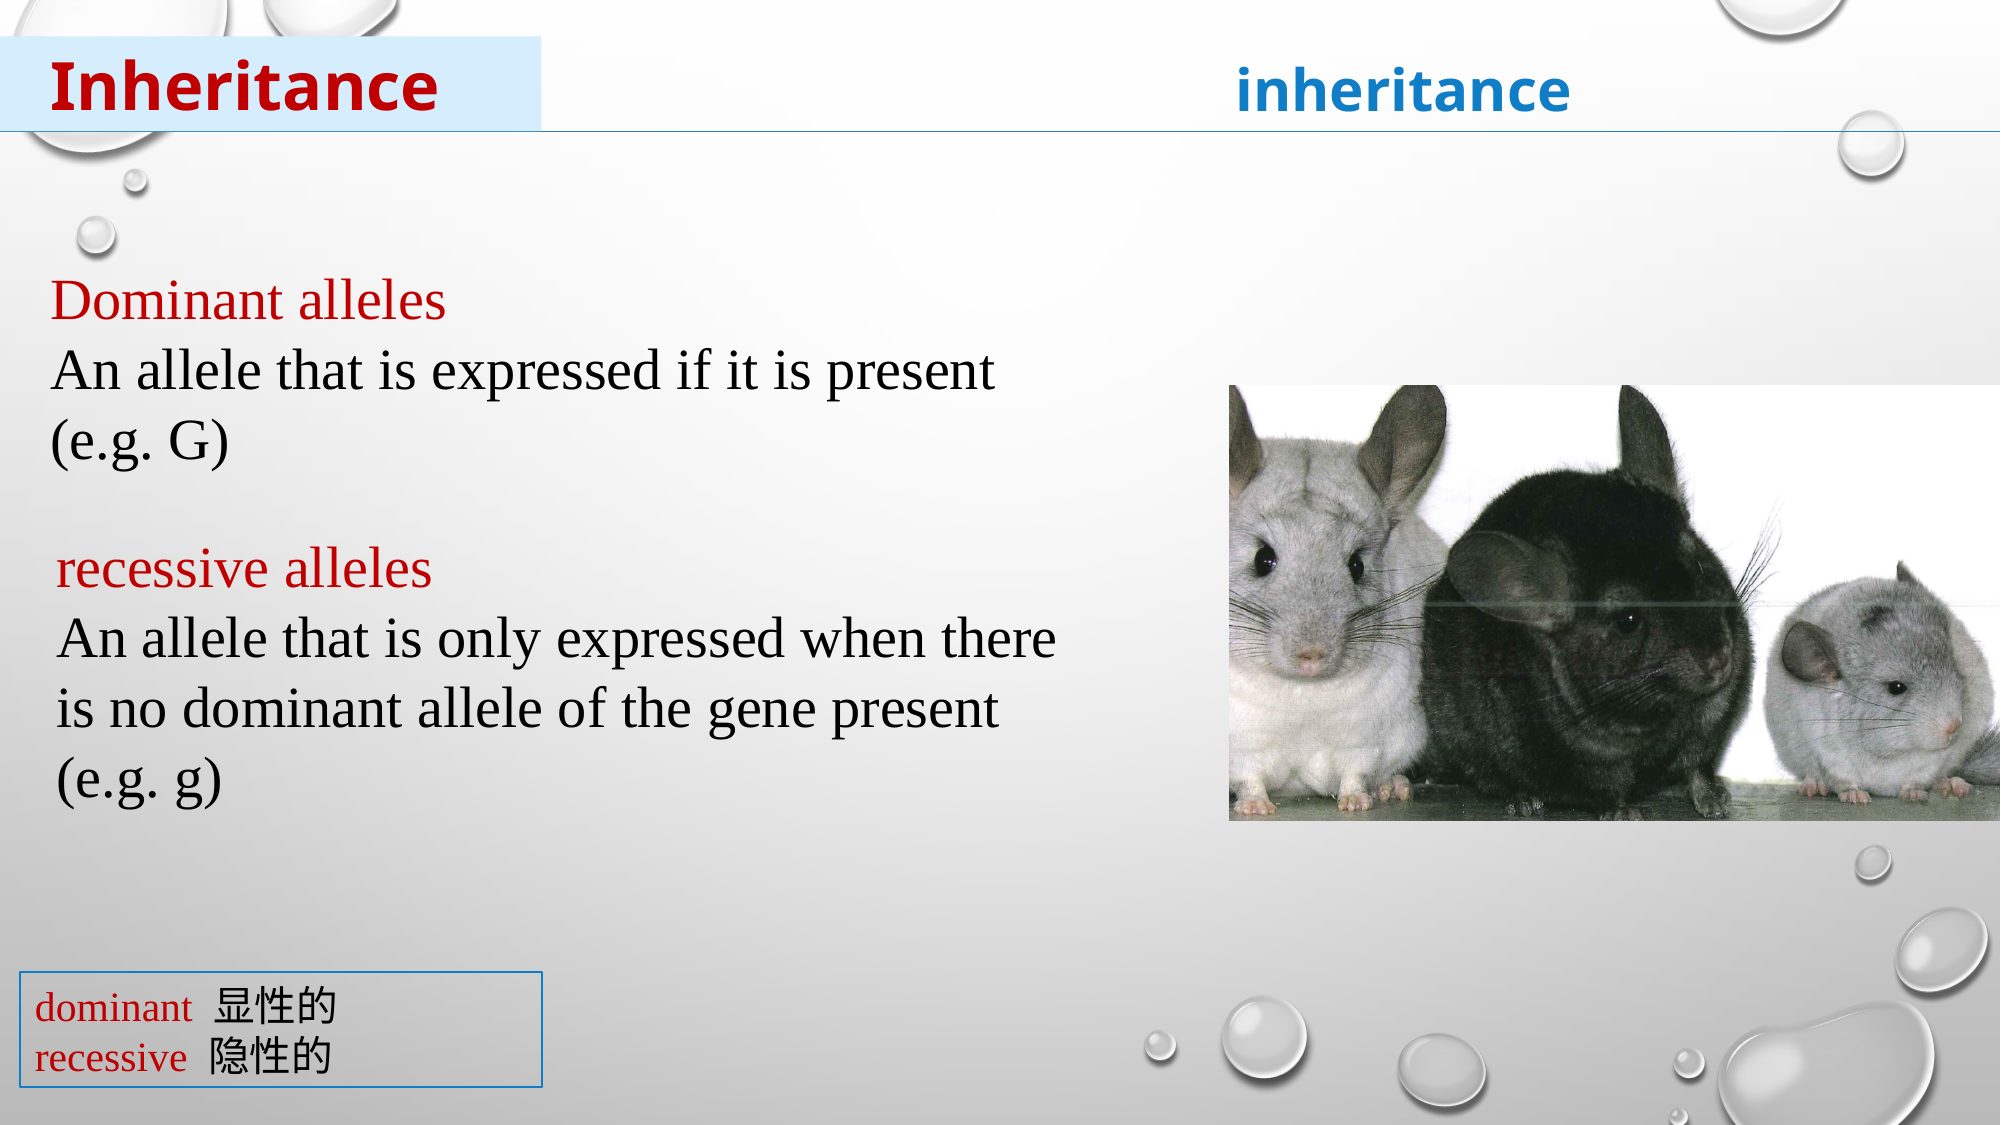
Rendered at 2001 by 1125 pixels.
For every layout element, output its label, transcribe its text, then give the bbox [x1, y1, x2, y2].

text_box dominant 显性的 recessive 隐性的 [19, 972, 542, 1087]
text_box Inheritance [0, 36, 542, 131]
text_box recessive alleles An allele that is only expressed when there is no dominant allele of the gene present (e.g. g) [41, 521, 1121, 816]
text_box Dominant alleles An allele that is expressed if it is present (e.g. G) [35, 253, 1116, 479]
picture [0, 132, 2000, 1125]
text_box inheritance [1047, 45, 1760, 131]
picture [0, 0, 2000, 131]
